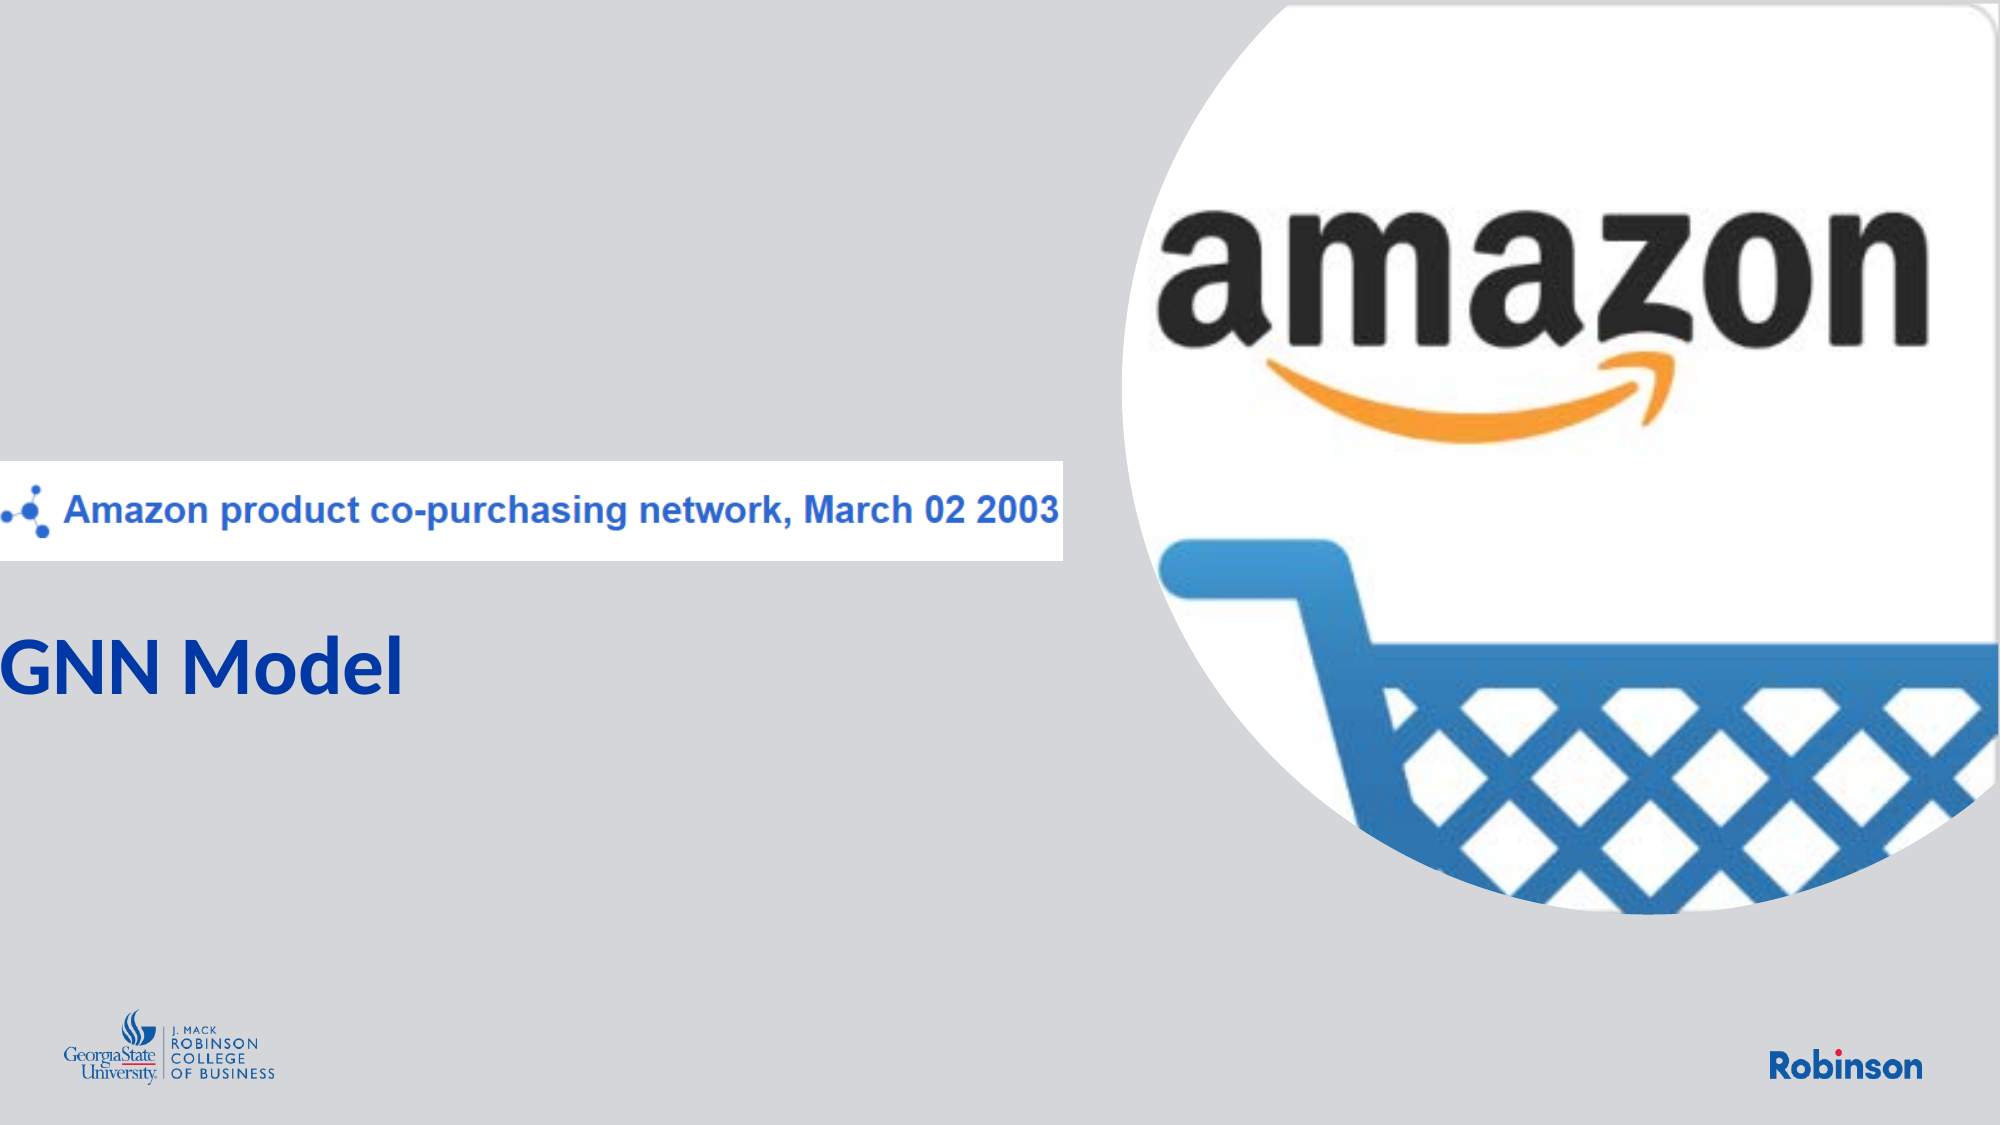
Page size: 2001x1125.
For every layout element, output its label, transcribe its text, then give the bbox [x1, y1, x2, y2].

picture [0, 461, 1064, 561]
picture [1121, 3, 1999, 915]
picture [1770, 1049, 1922, 1079]
picture [64, 1009, 274, 1085]
title GNN Model [0, 559, 1116, 712]
